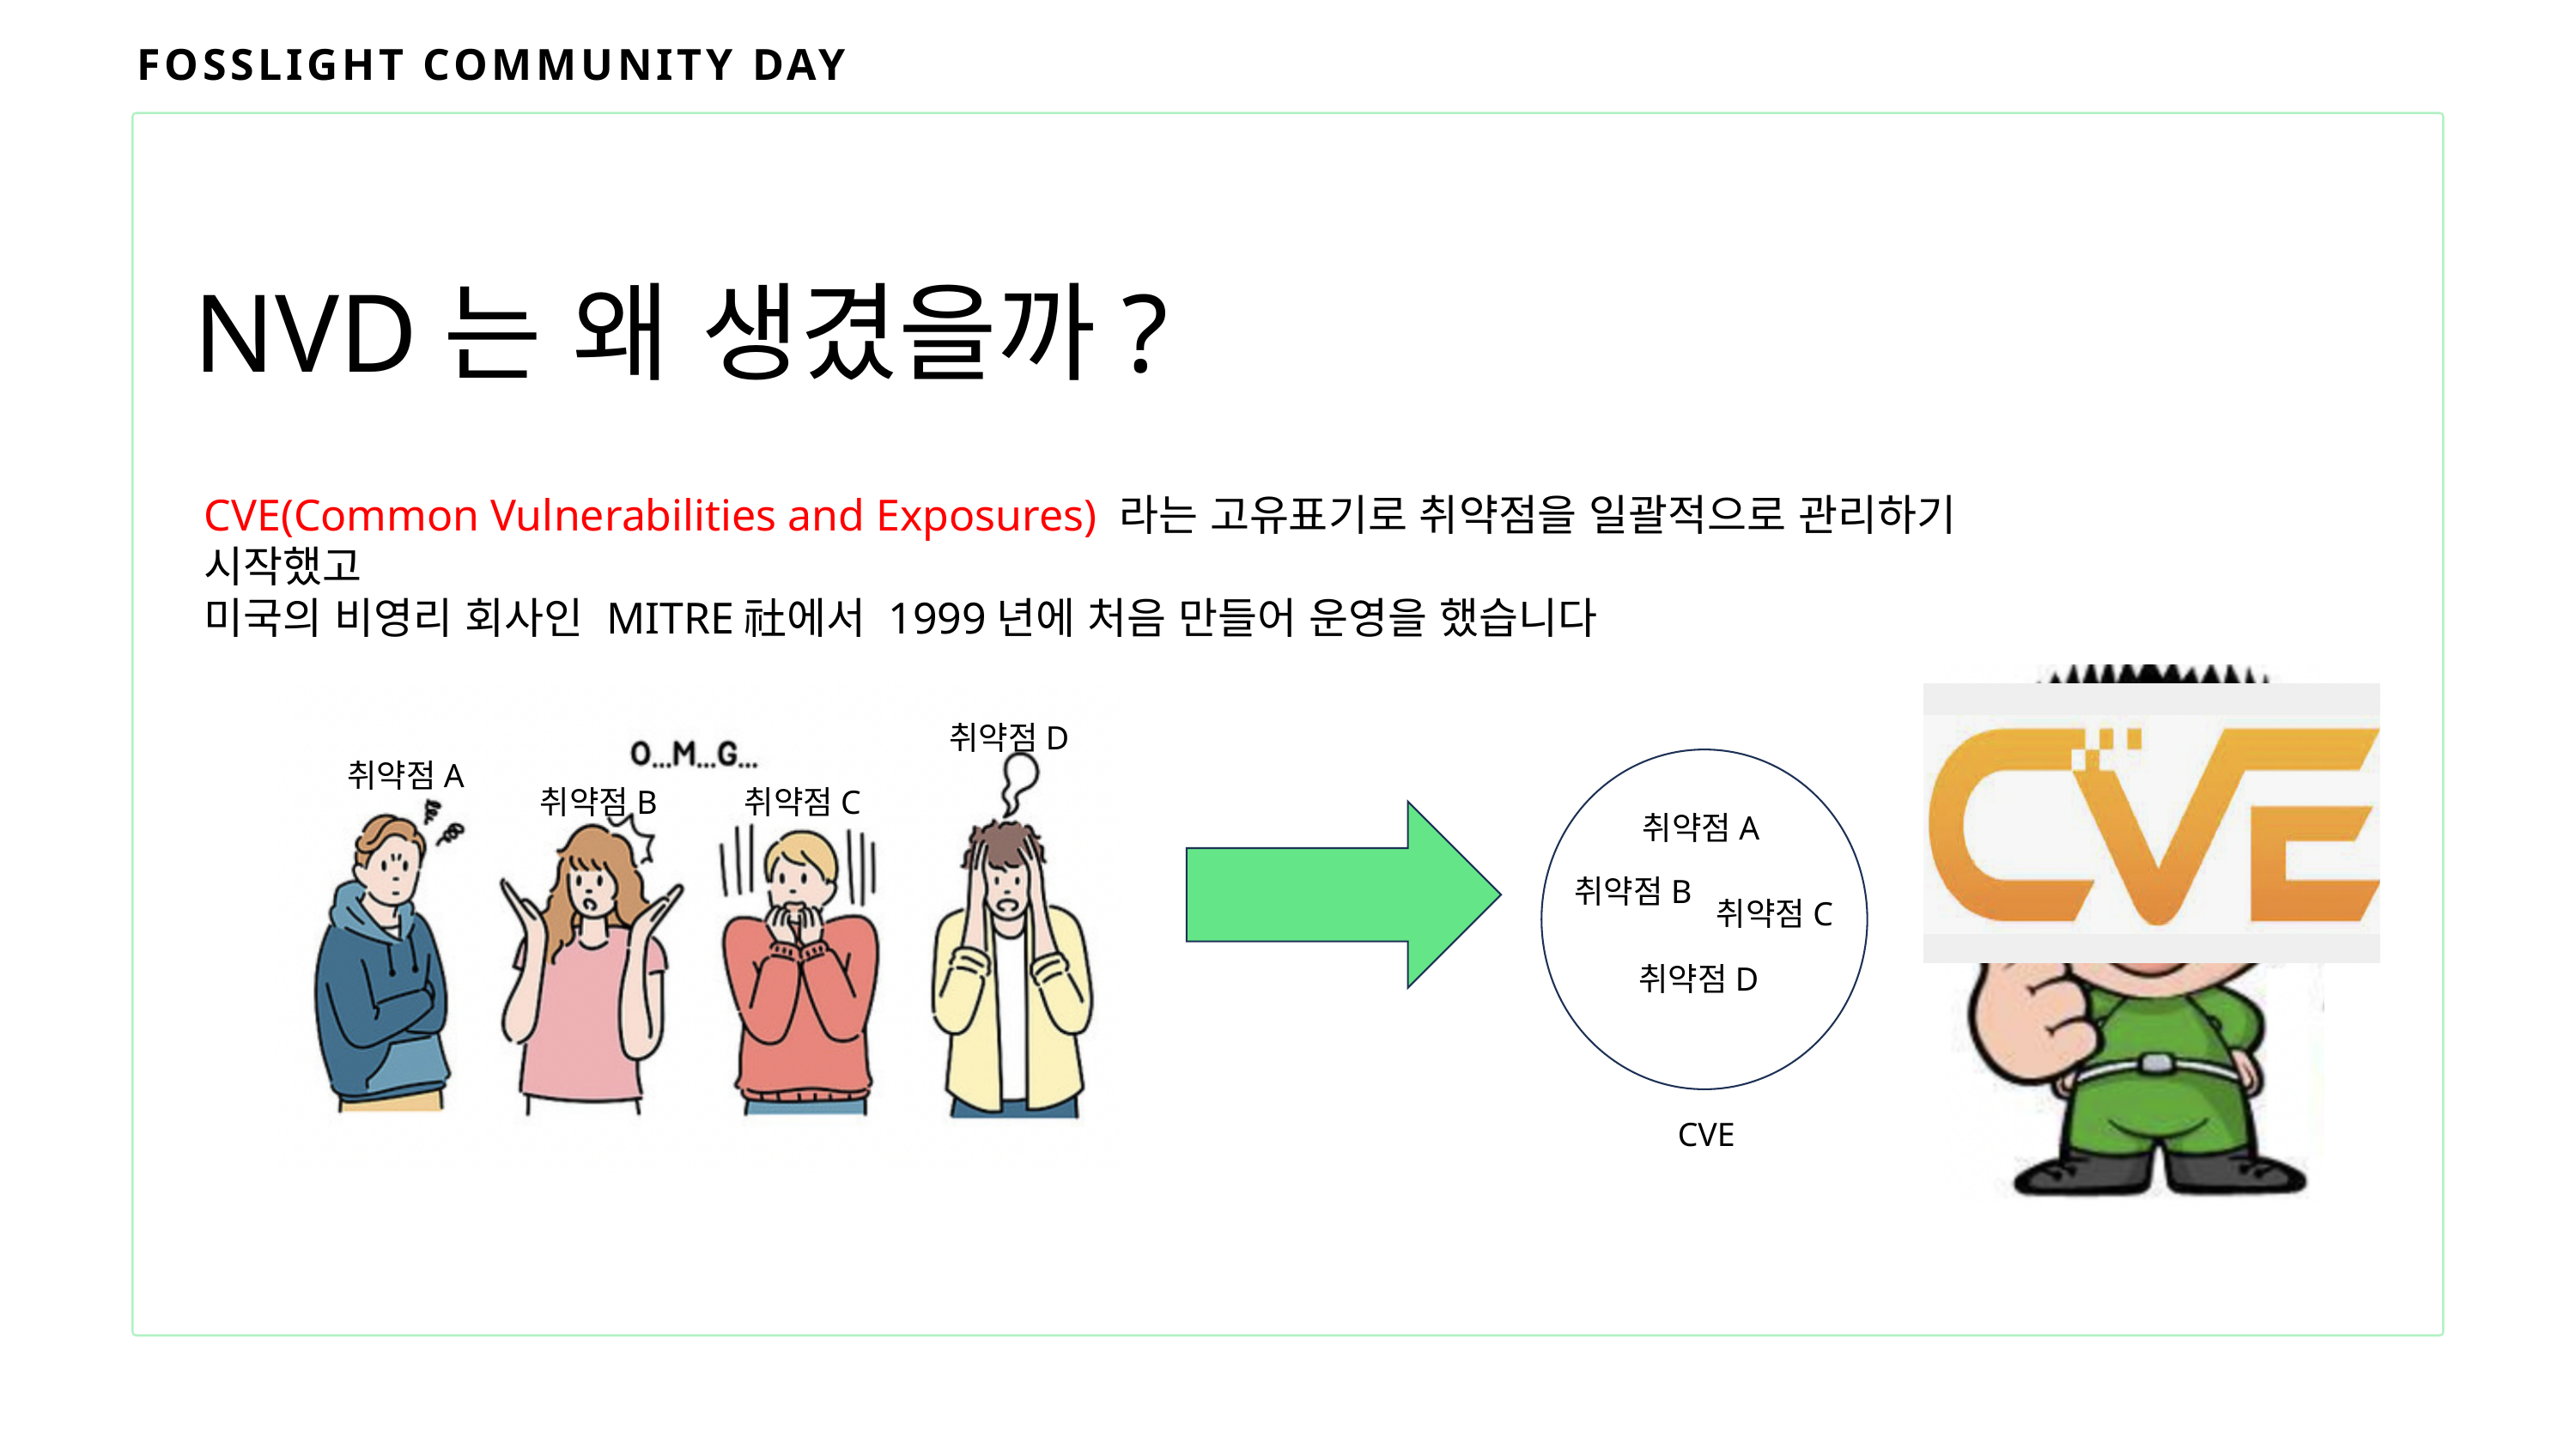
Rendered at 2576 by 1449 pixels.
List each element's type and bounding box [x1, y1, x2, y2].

text_box [137, 28, 1868, 374]
text_box [131, 112, 2445, 1337]
picture [1923, 664, 2380, 1207]
picture [273, 683, 1124, 1173]
